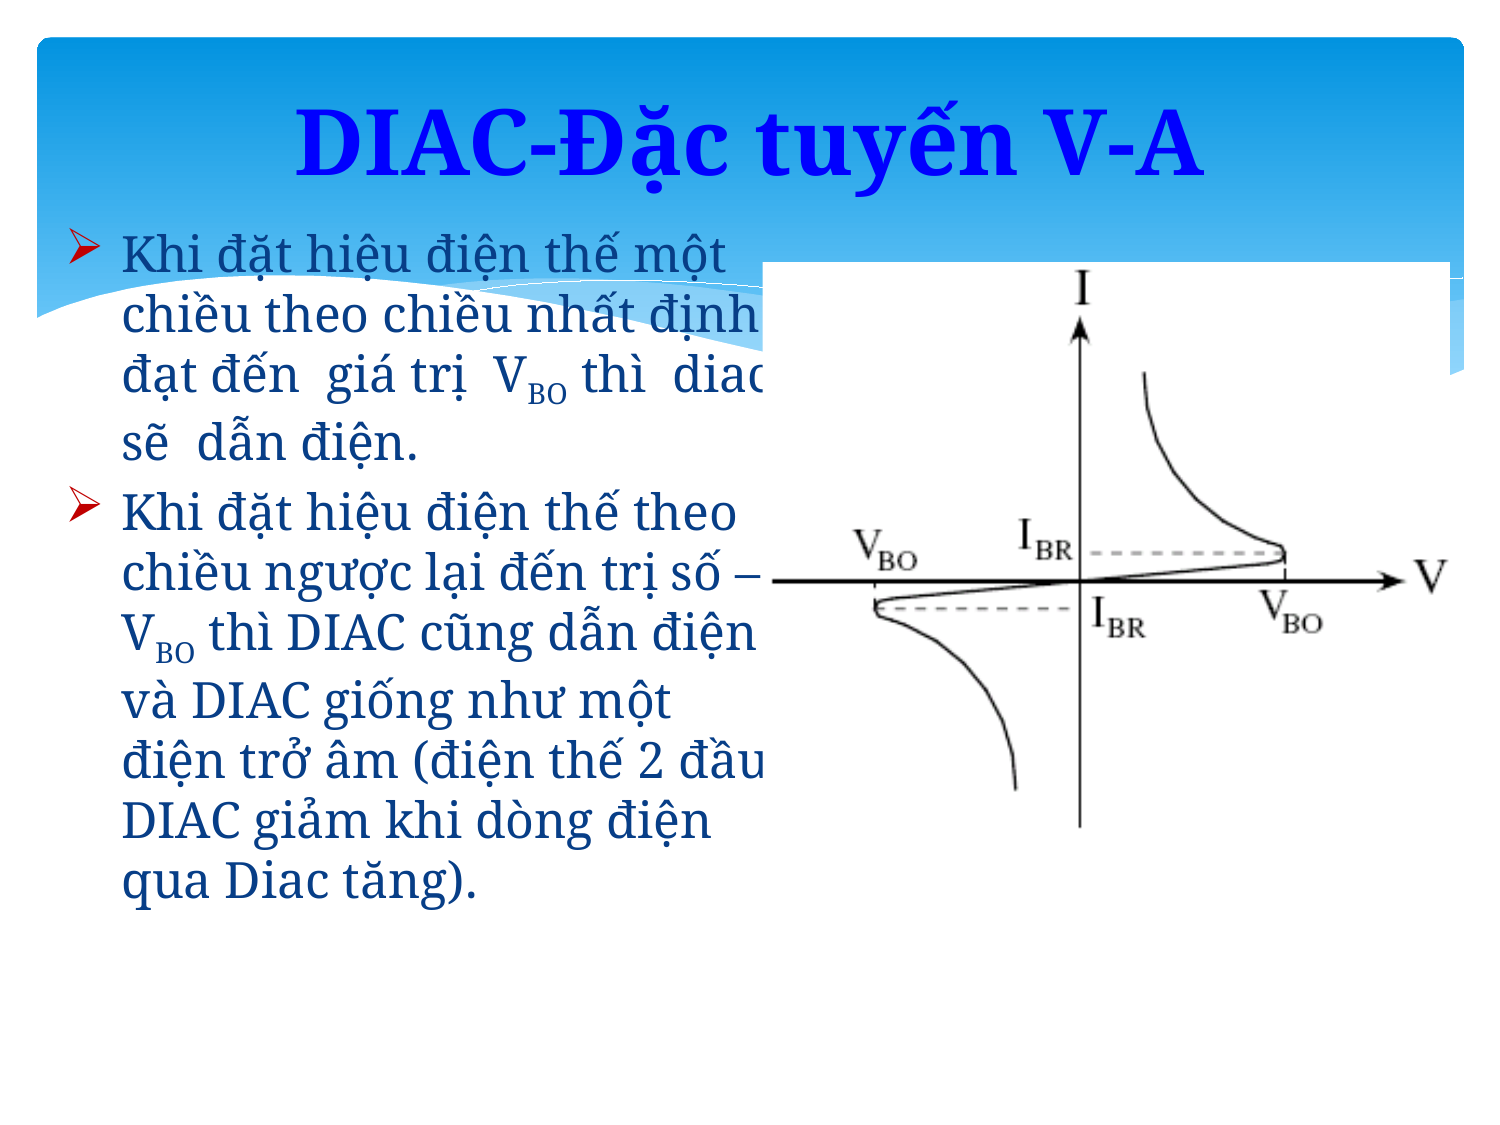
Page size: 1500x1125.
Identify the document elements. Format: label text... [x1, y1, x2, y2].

list Khi đặt hiệu điện thế một chiều theo chiều nhất định đạt đến giá trị VBO thì diac sẽ dẫn điện. Khi đặt hiệu điện thế theo chiều ngược lại đến trị số –VBO thì DIAC cũng dẫn điện và DIAC giống như một điện trở âm (điện thế 2 đầu DIAC giảm khi dòng điện qua Diac tăng). [50, 214, 788, 1008]
title DIAC-Đặc tuyến V-A [75, 45, 1425, 233]
picture [762, 262, 1451, 835]
